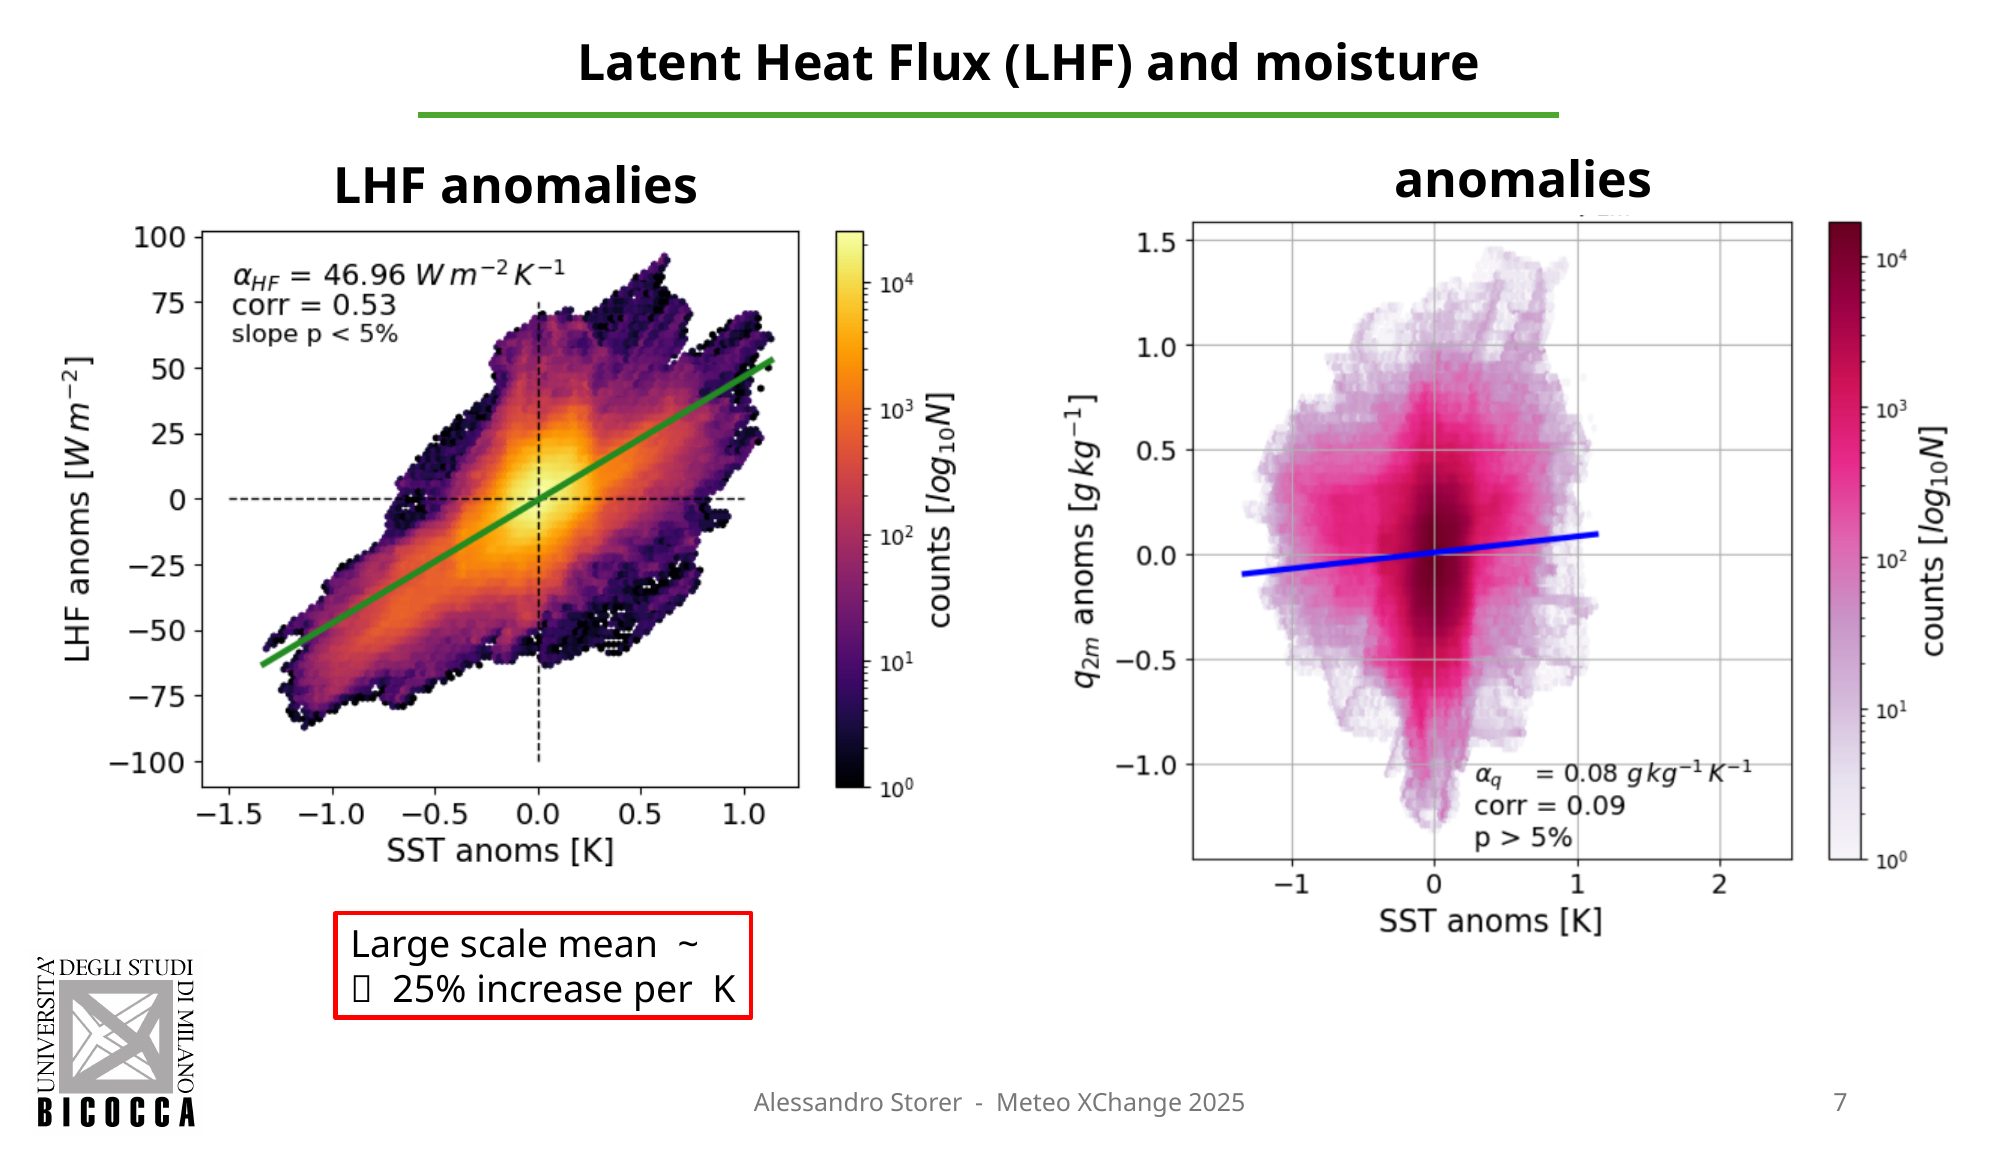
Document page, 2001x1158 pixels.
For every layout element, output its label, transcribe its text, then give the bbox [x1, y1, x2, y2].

picture [26, 948, 206, 1135]
footer Alessandro Storer - Meteo XChange 2025 [662, 1072, 1338, 1135]
picture [1046, 167, 1961, 950]
text_box LHF anomalies [290, 146, 741, 175]
text_box Latent Heat Flux (LHF) and moisture [562, 22, 1524, 98]
picture [44, 175, 974, 883]
slide_number 7 [1412, 1072, 1863, 1135]
